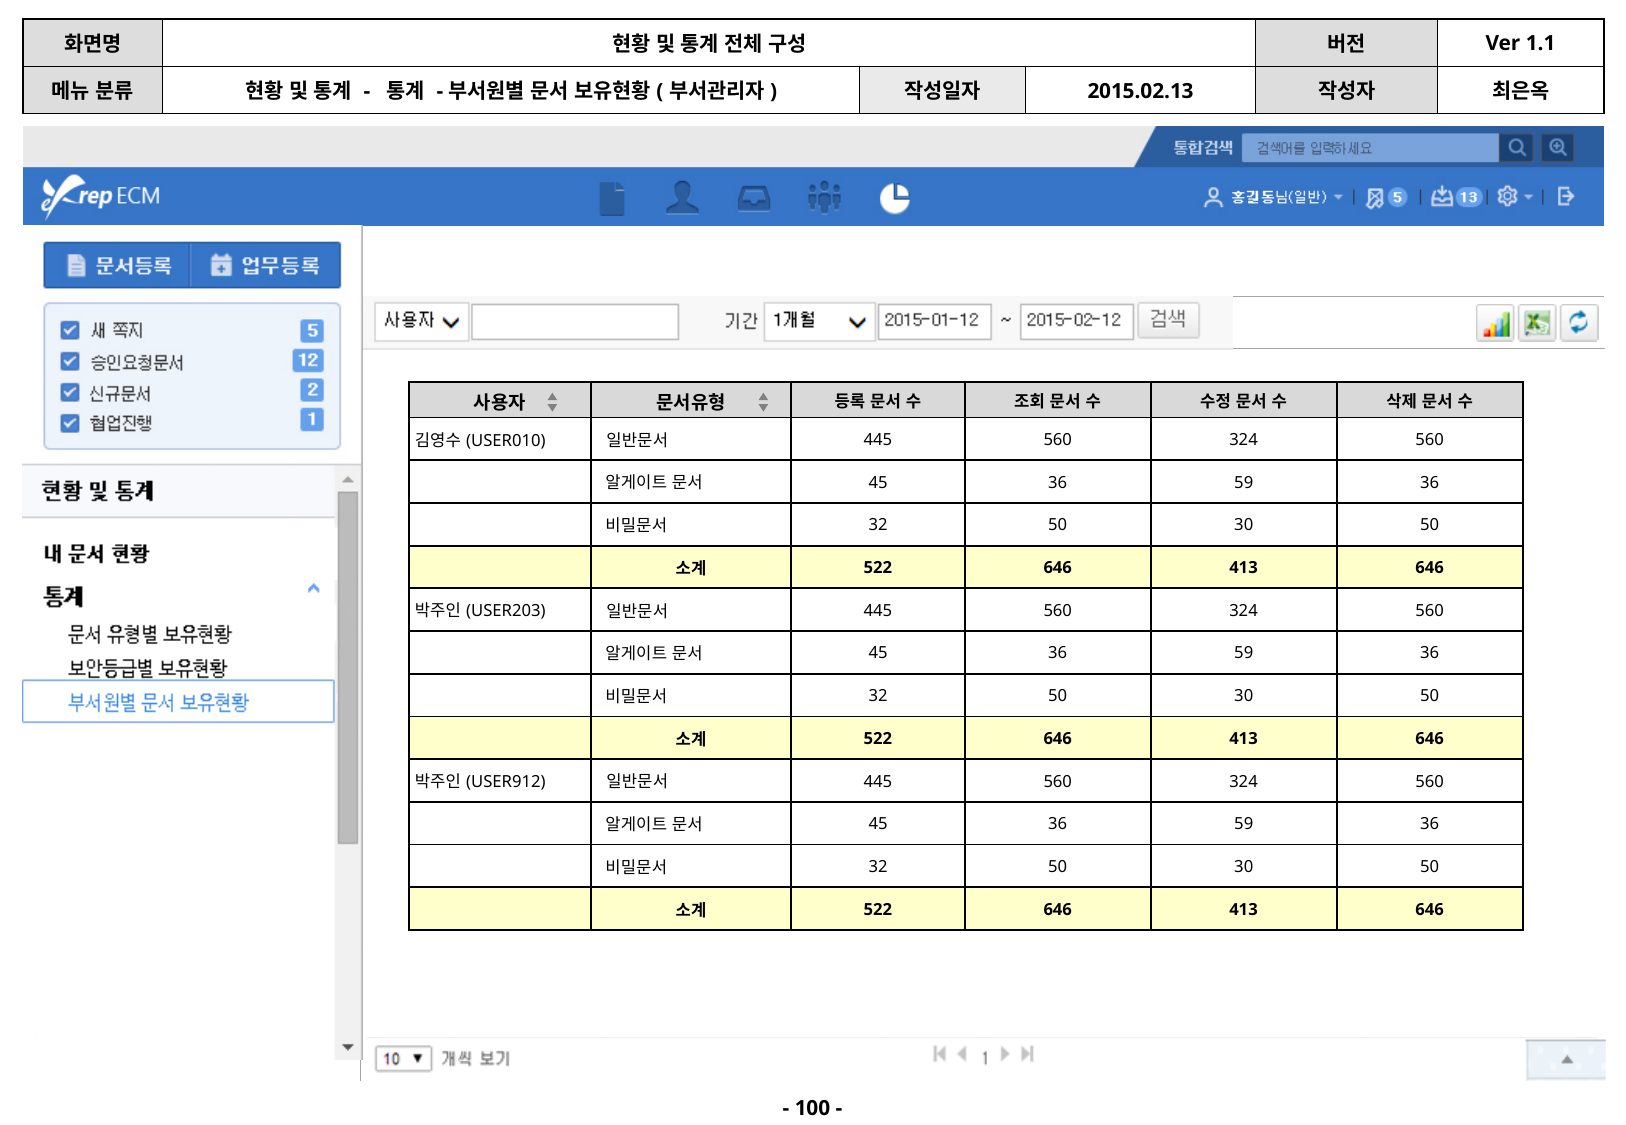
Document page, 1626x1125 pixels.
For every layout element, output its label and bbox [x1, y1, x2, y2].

table_cell [966, 717, 1150, 758]
table_cell [792, 845, 964, 886]
table_cell [592, 717, 790, 758]
table_cell [966, 675, 1150, 716]
table_cell [966, 845, 1150, 886]
table_cell [1256, 67, 1437, 113]
table_cell [1152, 760, 1336, 801]
table_cell [792, 504, 964, 545]
table_cell [592, 547, 790, 587]
table_cell [1152, 418, 1336, 459]
table_cell [1338, 845, 1522, 886]
table_cell [1338, 461, 1522, 502]
table_cell [966, 632, 1150, 673]
table_cell [1338, 888, 1522, 929]
table_cell [792, 461, 964, 502]
text_box [547, 392, 558, 412]
table_cell [592, 845, 790, 886]
table_cell [1152, 803, 1336, 844]
table_cell [592, 760, 790, 801]
table_header [24, 20, 162, 66]
table_header [592, 383, 790, 417]
picture [1476, 304, 1599, 342]
table_cell [410, 803, 590, 844]
table_cell [1152, 504, 1336, 545]
table_cell [410, 675, 590, 716]
picture [363, 296, 1233, 351]
table_cell [792, 675, 964, 716]
table_cell [792, 803, 964, 844]
table_cell [966, 803, 1150, 844]
table_cell [163, 67, 859, 113]
table_cell [966, 760, 1150, 801]
table_cell [592, 632, 790, 673]
table_cell [792, 418, 964, 459]
table_cell [966, 418, 1150, 459]
table_cell [966, 504, 1150, 545]
table_cell [592, 888, 790, 929]
table_cell [1152, 547, 1336, 587]
table_cell [1338, 760, 1522, 801]
table_cell [410, 589, 590, 630]
table_cell [966, 888, 1150, 929]
table_cell [1338, 717, 1522, 758]
table_cell [410, 504, 590, 545]
table_cell [792, 589, 964, 630]
table_header [966, 383, 1150, 417]
table_cell [592, 418, 790, 459]
table_header [1152, 383, 1336, 417]
table_cell [1152, 845, 1336, 886]
table_cell [792, 632, 964, 673]
text_box [758, 392, 769, 412]
table_cell [966, 589, 1150, 630]
table_cell [1338, 547, 1522, 587]
table_cell [410, 888, 590, 929]
table_header [792, 383, 964, 417]
table_cell [792, 717, 964, 758]
table_cell [1026, 67, 1255, 113]
table_cell [1338, 589, 1522, 630]
table_cell [1338, 675, 1522, 716]
table_cell [592, 589, 790, 630]
table_cell [966, 547, 1150, 587]
table_cell [792, 888, 964, 929]
table_cell [410, 717, 590, 758]
table_cell [1338, 418, 1522, 459]
table_cell [792, 547, 964, 587]
table_header [410, 383, 590, 417]
table_cell [410, 461, 590, 502]
table_cell [410, 845, 590, 886]
table_cell [24, 67, 162, 113]
table_cell [410, 418, 590, 459]
table_cell [1338, 803, 1522, 844]
table_cell [592, 461, 790, 502]
text_box [22, 225, 363, 1081]
table_header [1256, 20, 1437, 66]
table_cell [410, 632, 590, 673]
table_cell [1438, 67, 1603, 113]
table_cell [1152, 888, 1336, 929]
table_cell [592, 675, 790, 716]
table_cell [592, 504, 790, 545]
table_header [163, 20, 1255, 66]
table_cell [410, 760, 590, 801]
table_cell [592, 803, 790, 844]
table_header [1338, 383, 1522, 417]
table_cell [410, 547, 590, 587]
table_cell [1152, 632, 1336, 673]
table_cell [1152, 461, 1336, 502]
picture [22, 126, 1604, 226]
picture [367, 1019, 1605, 1100]
table_cell [1338, 632, 1522, 673]
table_cell [792, 760, 964, 801]
table_header [1438, 20, 1603, 66]
table_cell [1152, 717, 1336, 758]
table_cell [1152, 589, 1336, 630]
table_cell [860, 67, 1025, 113]
table_cell [1338, 504, 1522, 545]
table_cell [1152, 675, 1336, 716]
table_cell [966, 461, 1150, 502]
